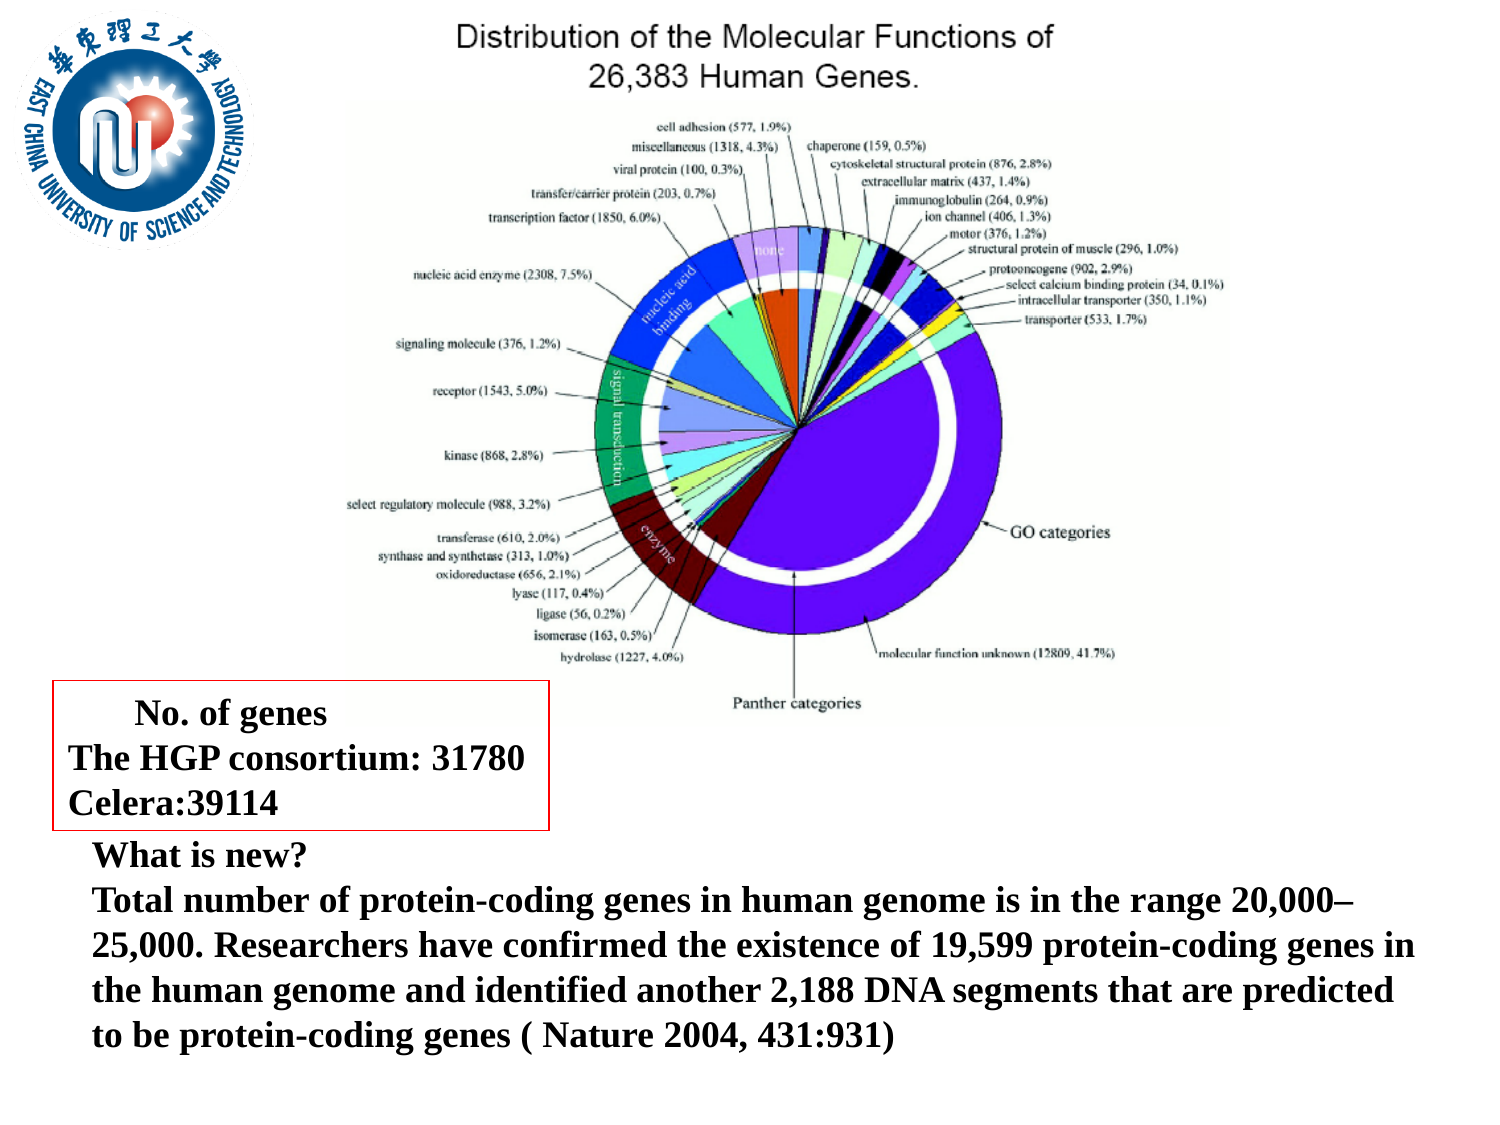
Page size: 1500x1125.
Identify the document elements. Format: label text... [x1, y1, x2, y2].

picture [301, 0, 1284, 737]
picture [13, 9, 254, 250]
text_box No. of genes The HGP consortium: 31780 Celera:39114 [53, 680, 550, 831]
text_box What is new? Total number of protein-coding genes in human genome is in the range 20,000–25,000. Researchers have confirmed the existence of 19,599 protein-coding genes in the human genome and identified another 2,188 DNA segments that are predicted to be protein-coding genes ( Nature 2004, 431:931) [76, 822, 1436, 1063]
